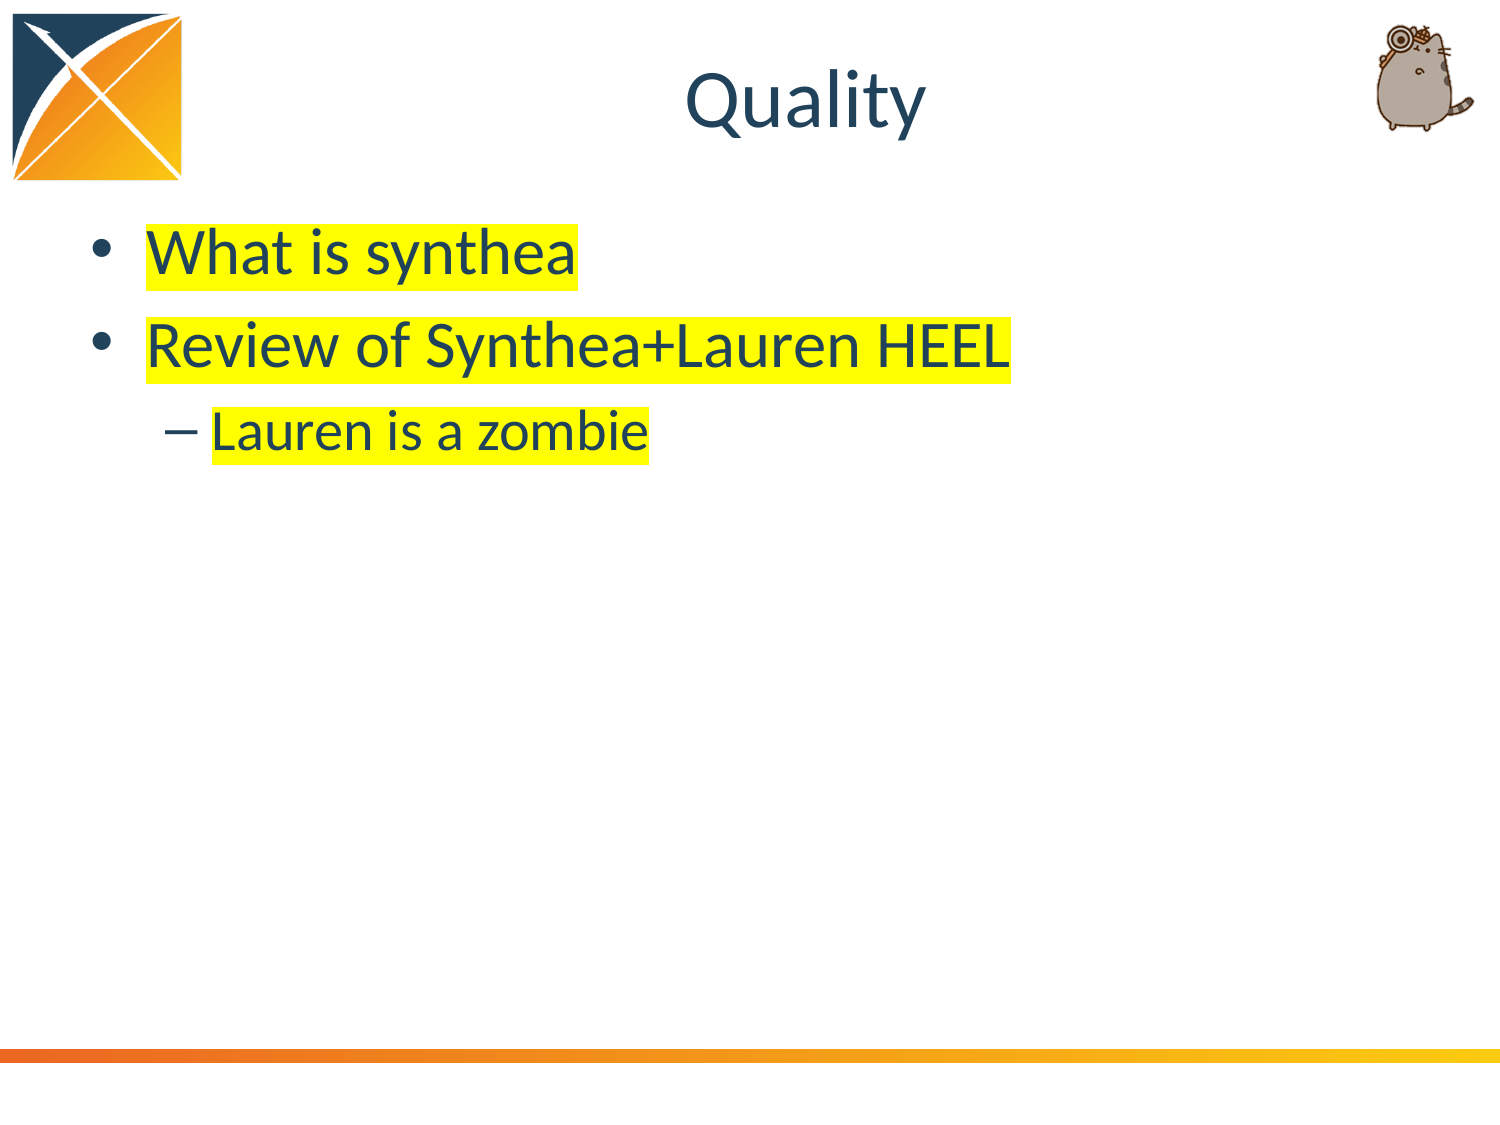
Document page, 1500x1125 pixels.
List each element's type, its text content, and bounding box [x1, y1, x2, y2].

title Quality [187, 24, 1333, 163]
picture [0, 0, 206, 200]
picture [1337, 0, 1500, 160]
list What is synthea Review of Synthea+Lauren HEEL Lauren is a zombie [75, 200, 1425, 1005]
